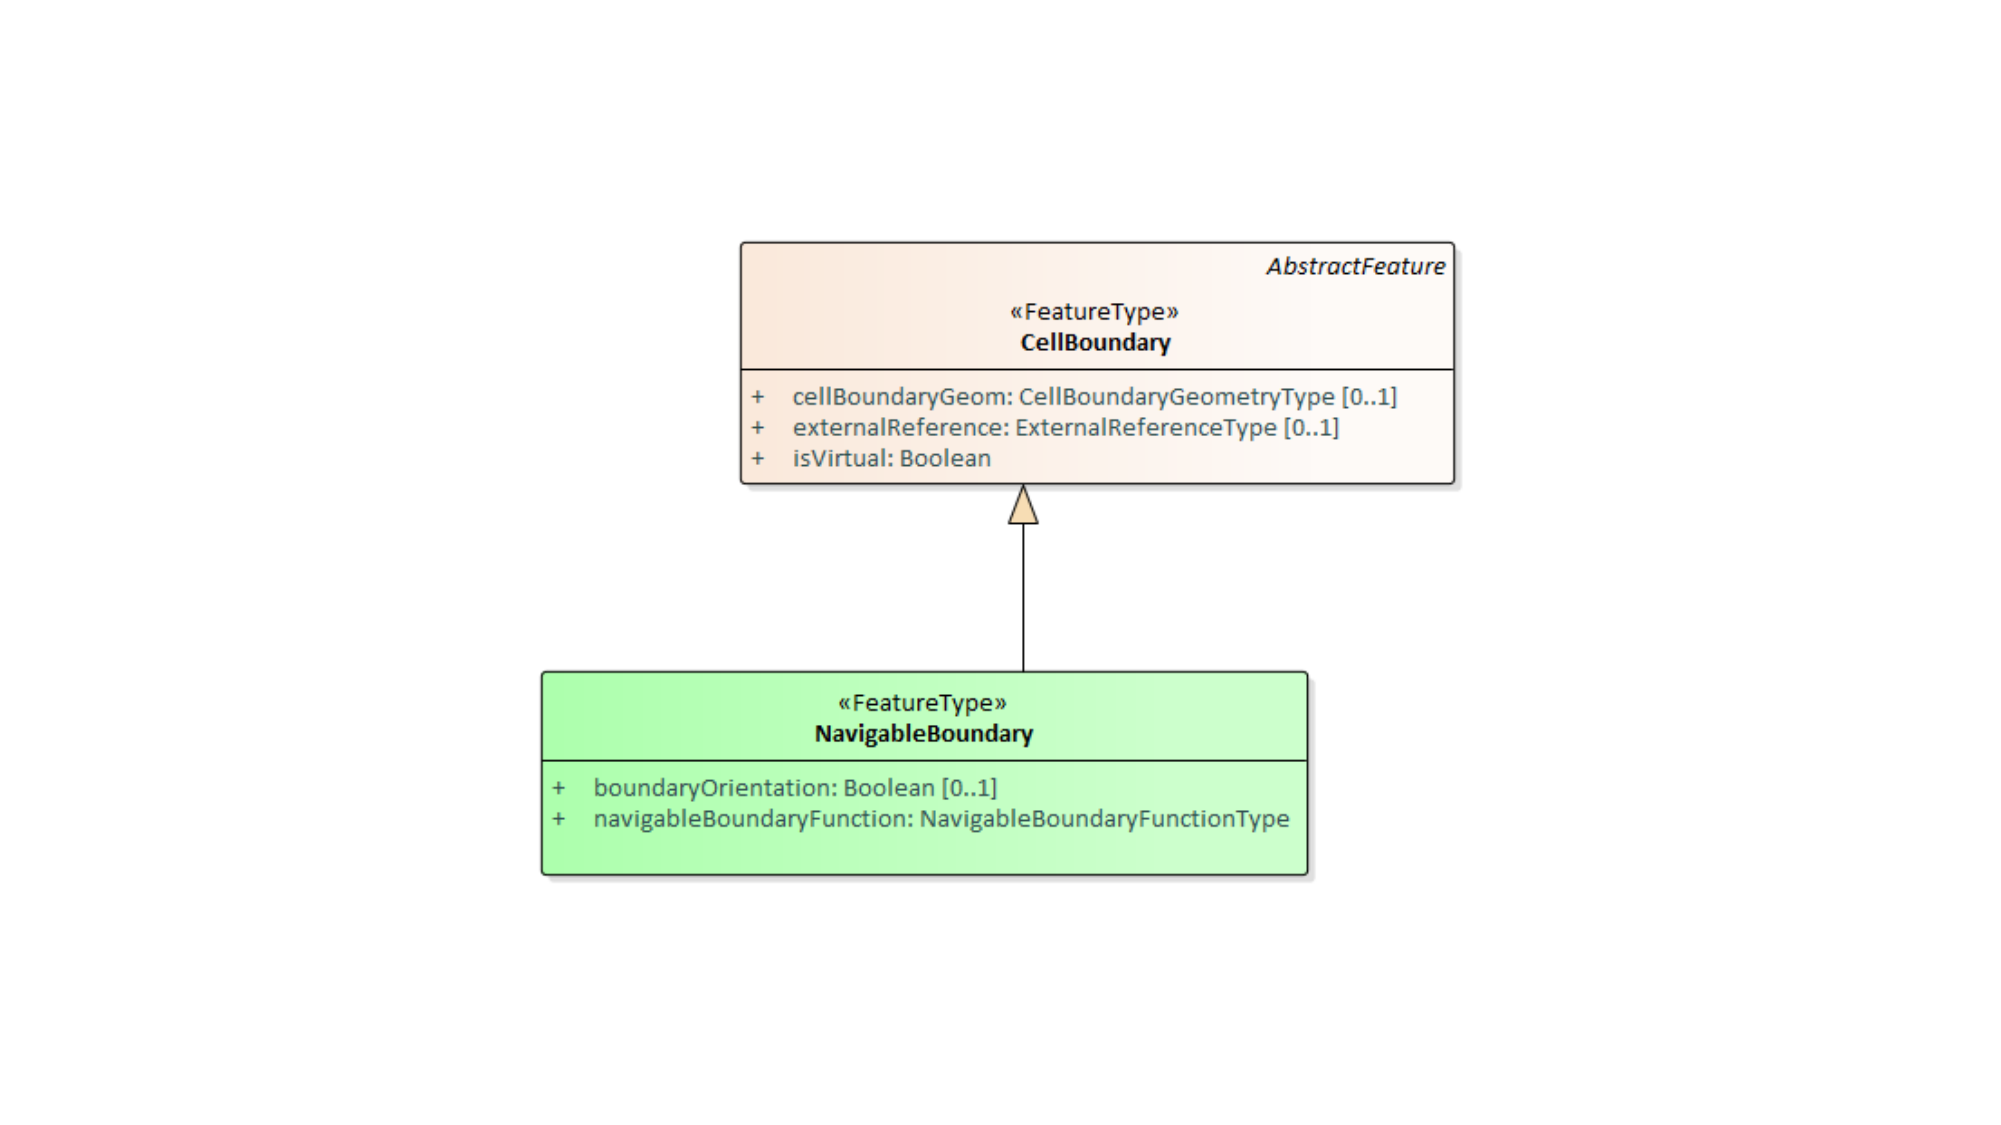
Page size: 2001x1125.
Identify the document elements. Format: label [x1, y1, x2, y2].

picture [534, 234, 1466, 891]
